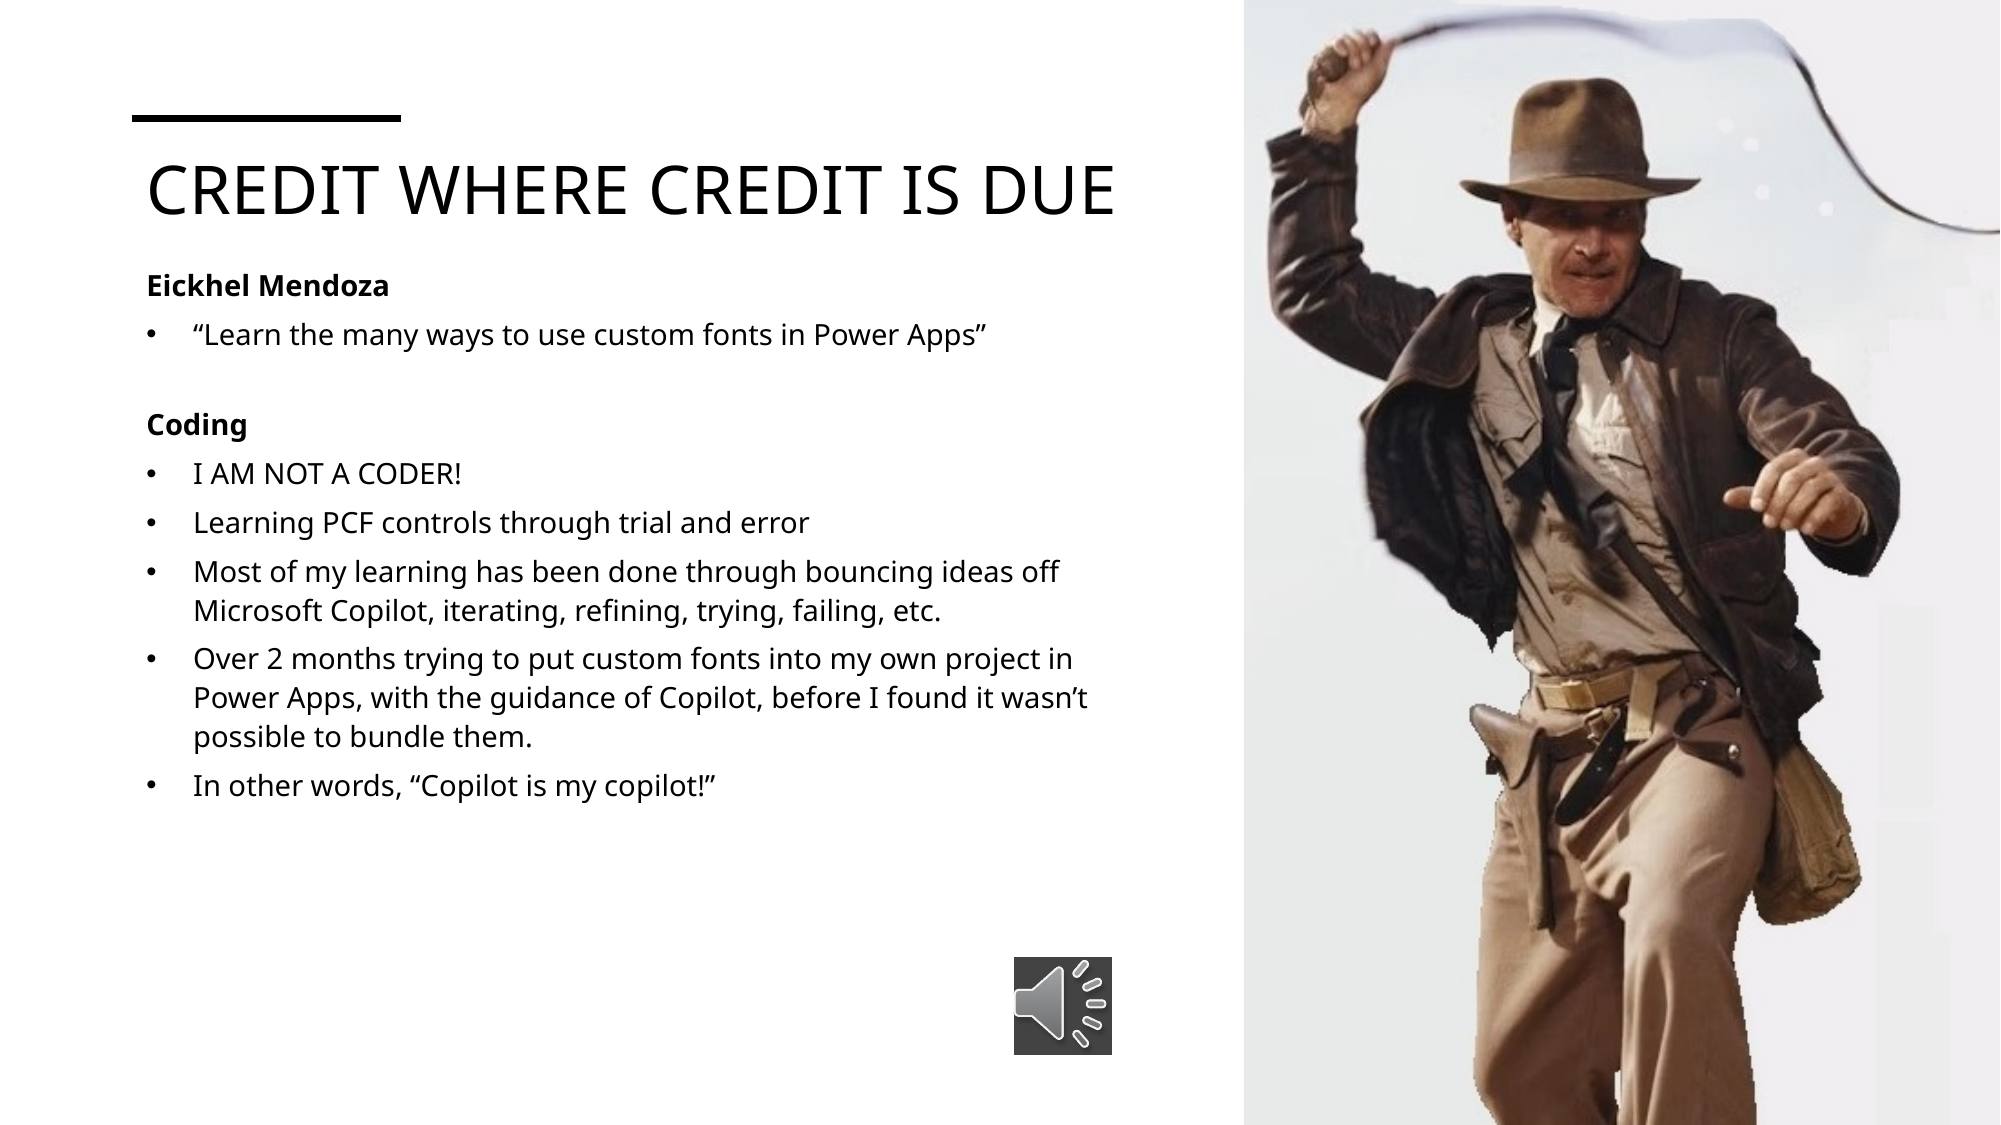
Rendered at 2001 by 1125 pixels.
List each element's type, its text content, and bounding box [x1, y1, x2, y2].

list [1243, 0, 2000, 1125]
picture [1012, 956, 1113, 1057]
list Eickhel Mendoza “Learn the many ways to use custom fonts in Power Apps” Coding I AM NOT A CODER! Learning PCF controls through trial and error Most of my learning has been done through bouncing ideas off Microsoft Copilot, iterating, refining, trying, failing, etc. Over 2 months trying to put custom fonts into my own project in Power Apps, with the guidance of Copilot, before I found it wasn’t possible to bundle them. In other words, “Copilot is my copilot!” [131, 255, 1155, 907]
text_box Credit where credit is due [131, 149, 1156, 255]
text_box [0, 0, 1243, 1125]
